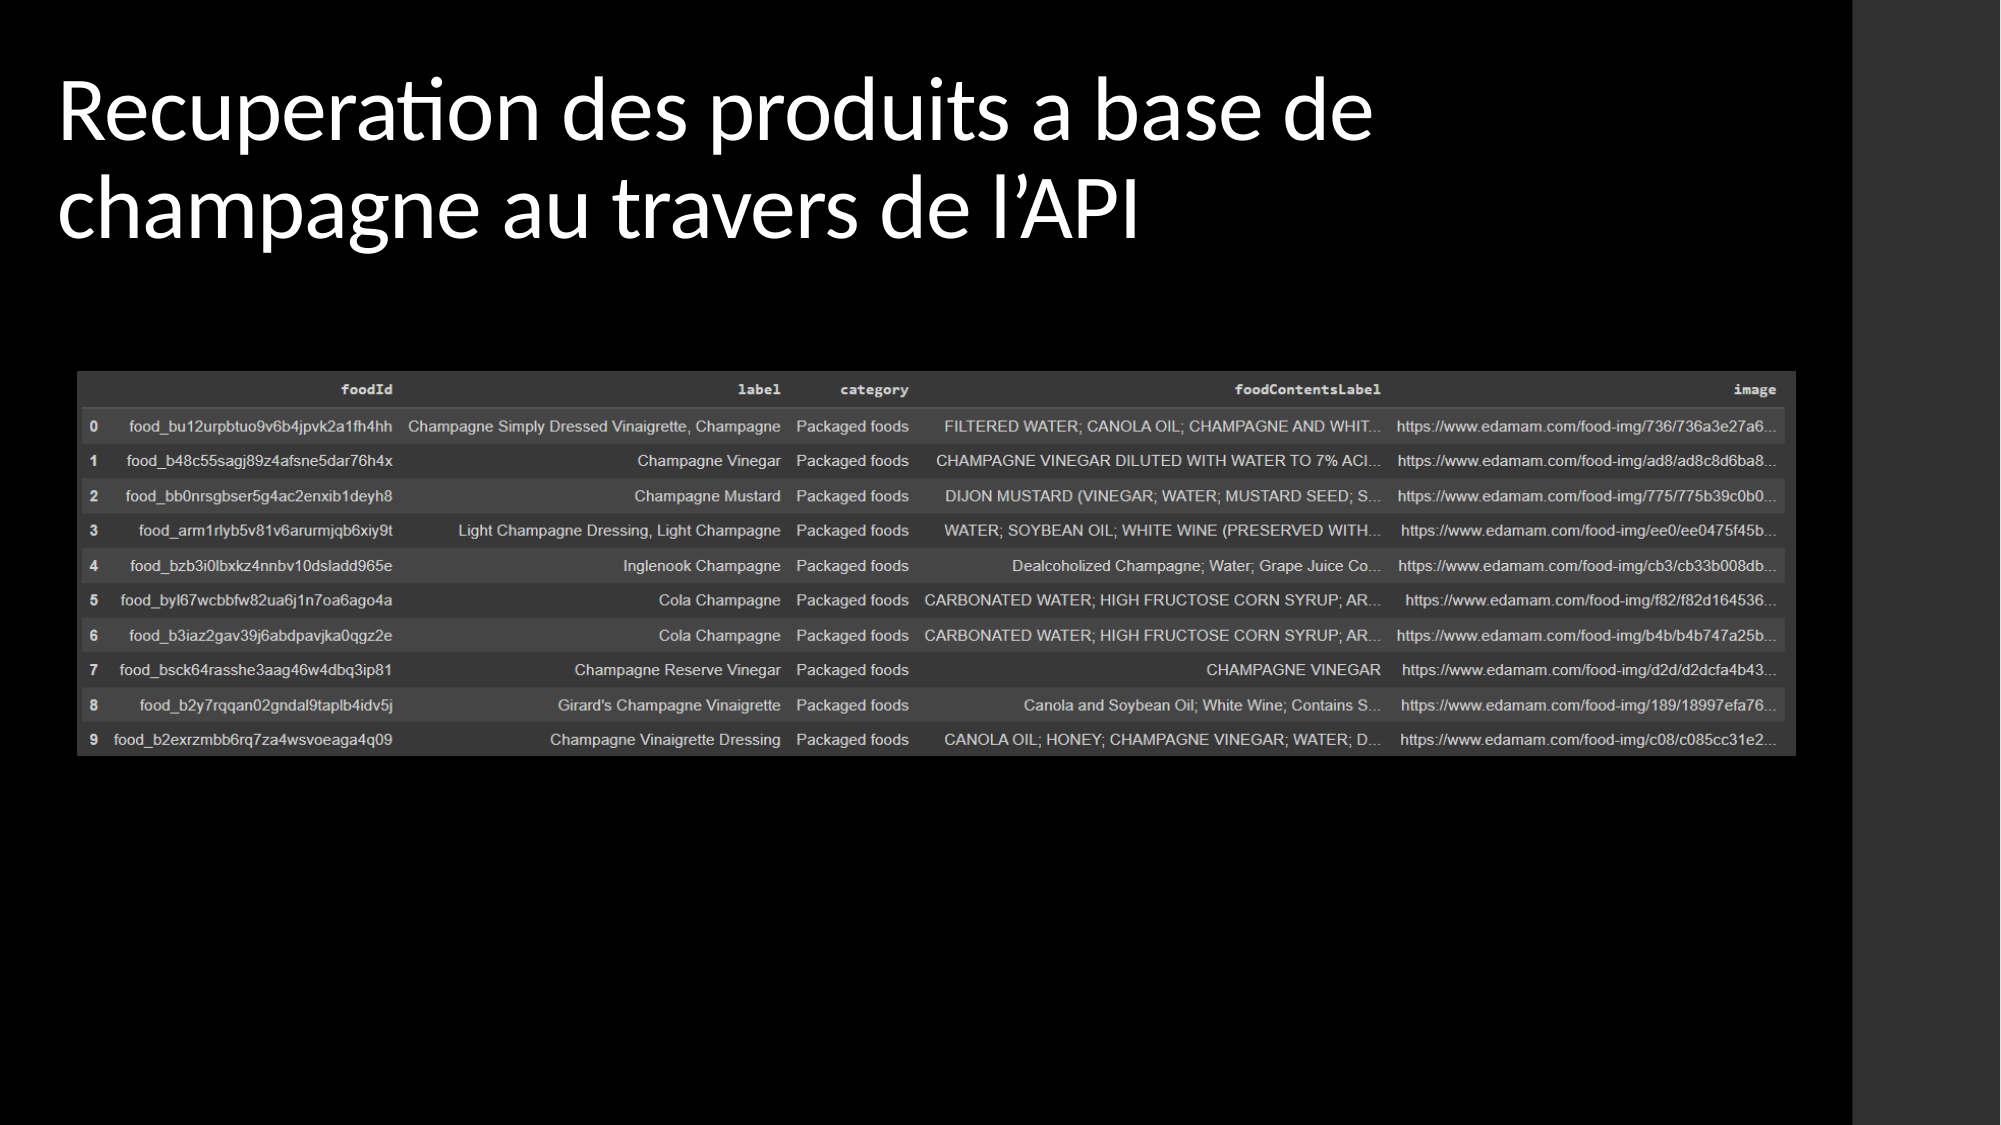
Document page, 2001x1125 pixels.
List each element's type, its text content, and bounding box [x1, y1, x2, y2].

title Recuperation des produits a base de champagne au travers de l’API [42, 53, 1793, 271]
picture [77, 371, 1797, 756]
